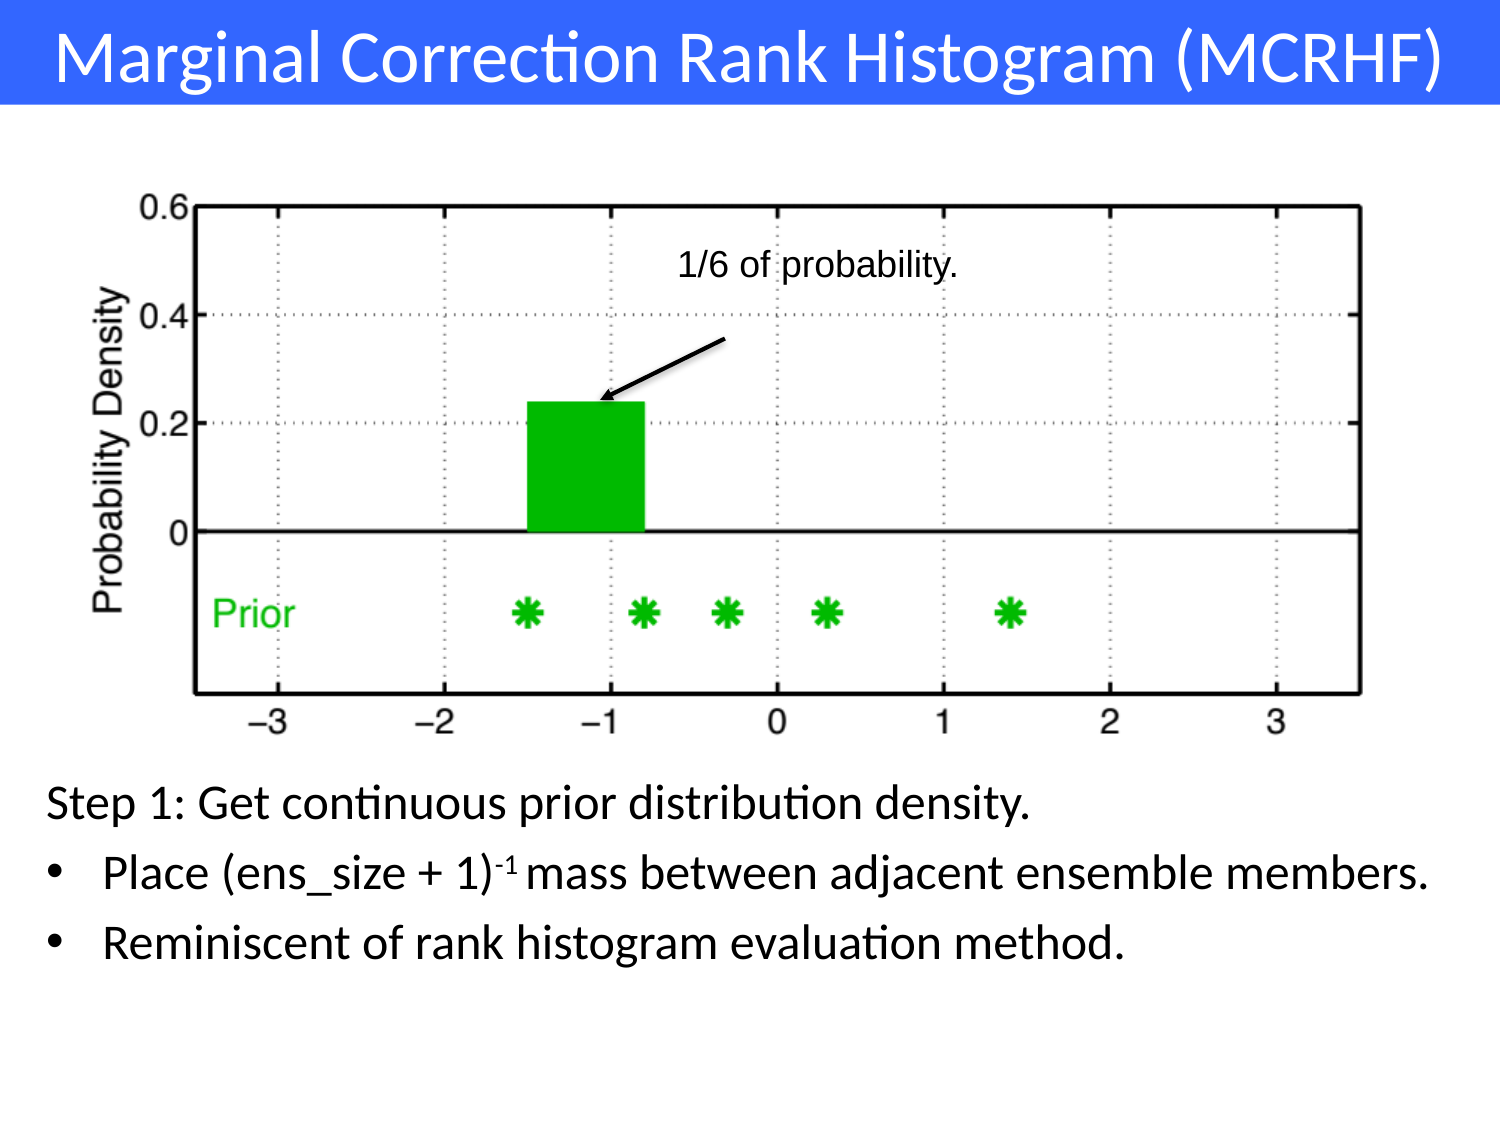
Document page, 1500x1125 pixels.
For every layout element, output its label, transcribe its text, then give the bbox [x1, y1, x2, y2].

picture [0, 104, 1500, 819]
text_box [599, 338, 726, 401]
title Marginal Correction Rank Histogram (MCRHF) [0, 0, 1500, 104]
text_box Step 1: Get continuous prior distribution density. Place (ens_size + 1)-1 mass between adjacent ensemble members. Reminiscent of rank histogram evaluation method. [31, 827, 1469, 975]
